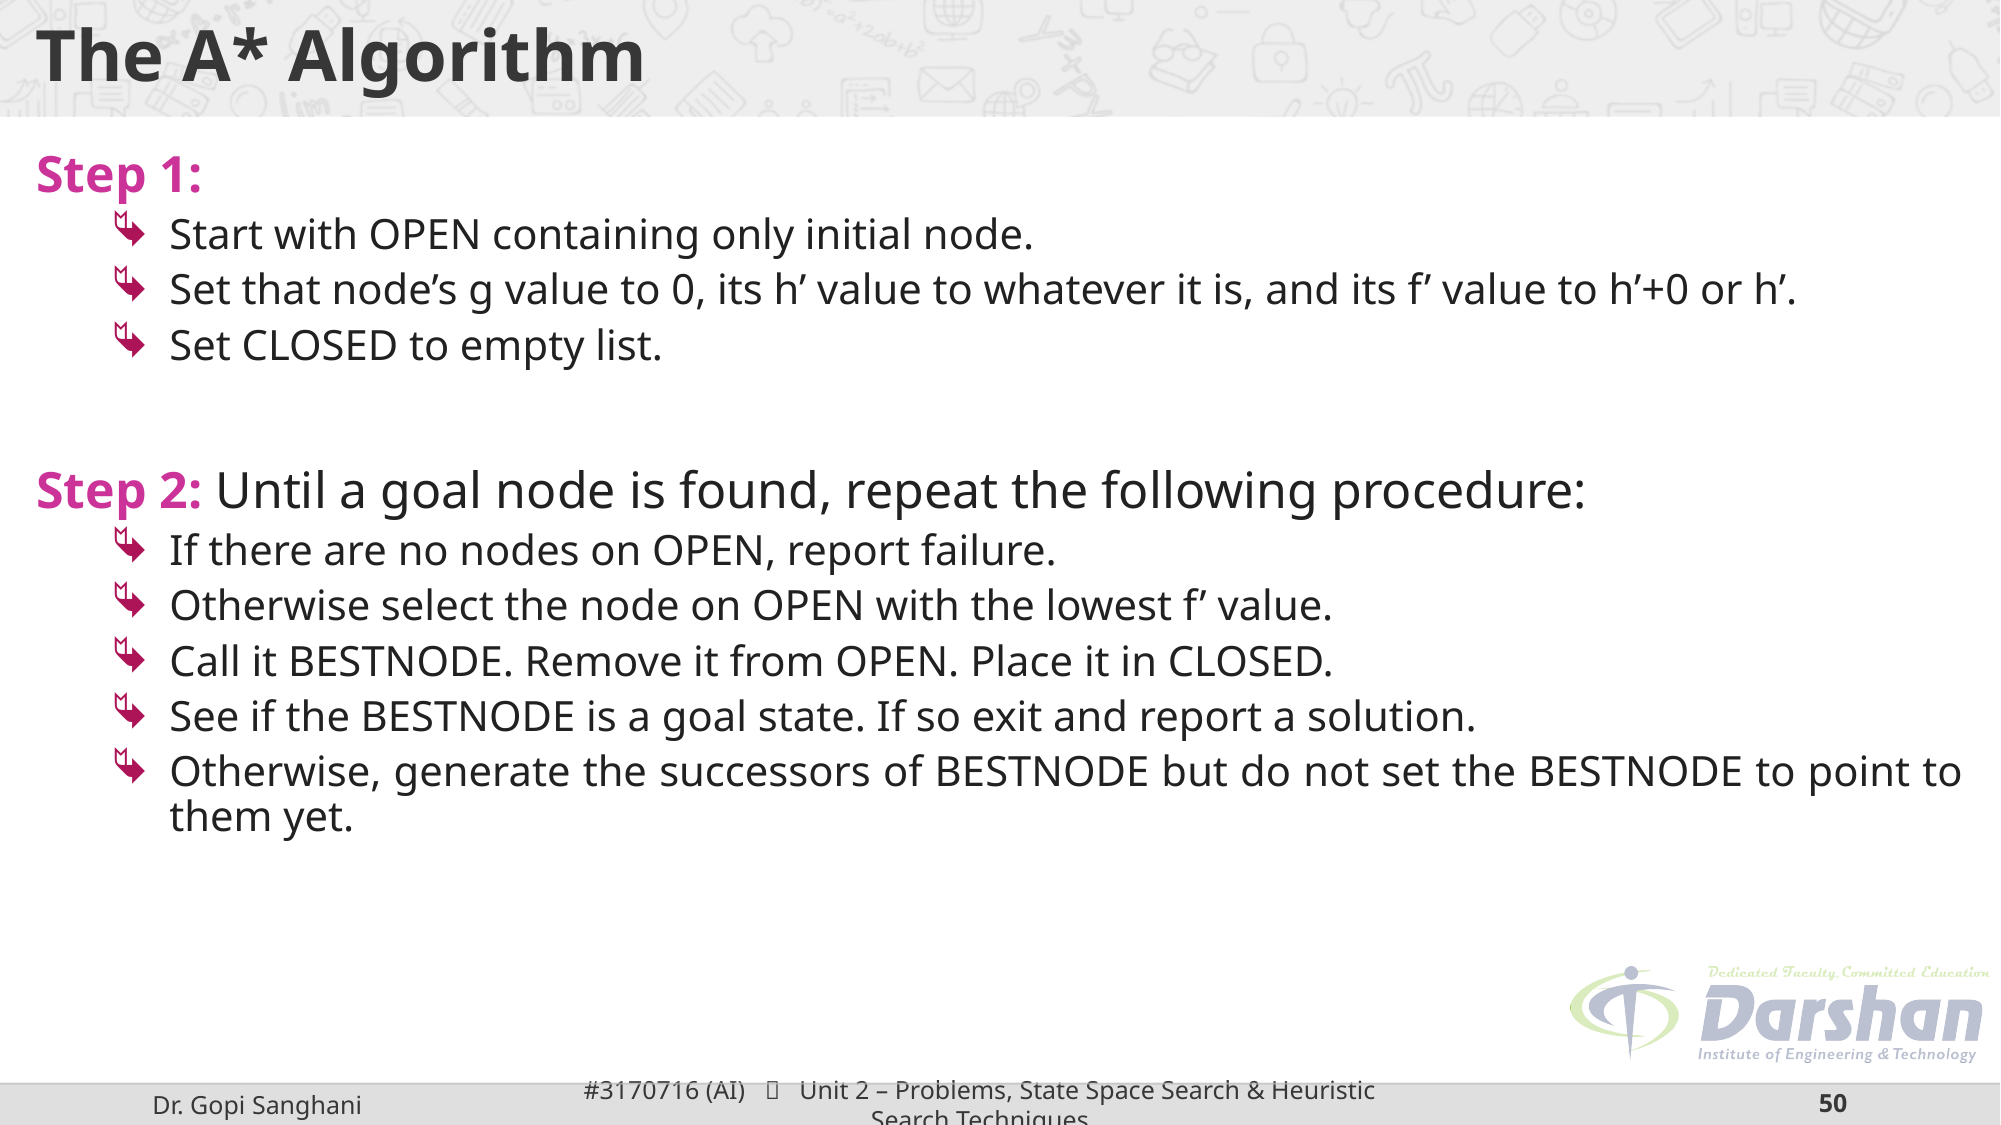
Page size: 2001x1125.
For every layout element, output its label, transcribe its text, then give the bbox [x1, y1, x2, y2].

list Step 1: Start with OPEN containing only initial node. Set that node’s g value to 0, its h’ value to whatever it is, and its f’ value to h’+0 or h’. Set CLOSED to empty list. Step 2: Until a goal node is found, repeat the following procedure: If there are no nodes on OPEN, report failure. Otherwise select the node on OPEN with the lowest f’ value. Call it BESTNODE. Remove it from OPEN. Place it in CLOSED. See if the BESTNODE is a goal state. If so exit and report a solution. Otherwise, generate the successors of BESTNODE but do not set the BESTNODE to point to them yet. [21, 141, 1979, 1059]
title The A* Algorithm [0, 0, 2000, 117]
text_box B [1570, 966, 1990, 1063]
